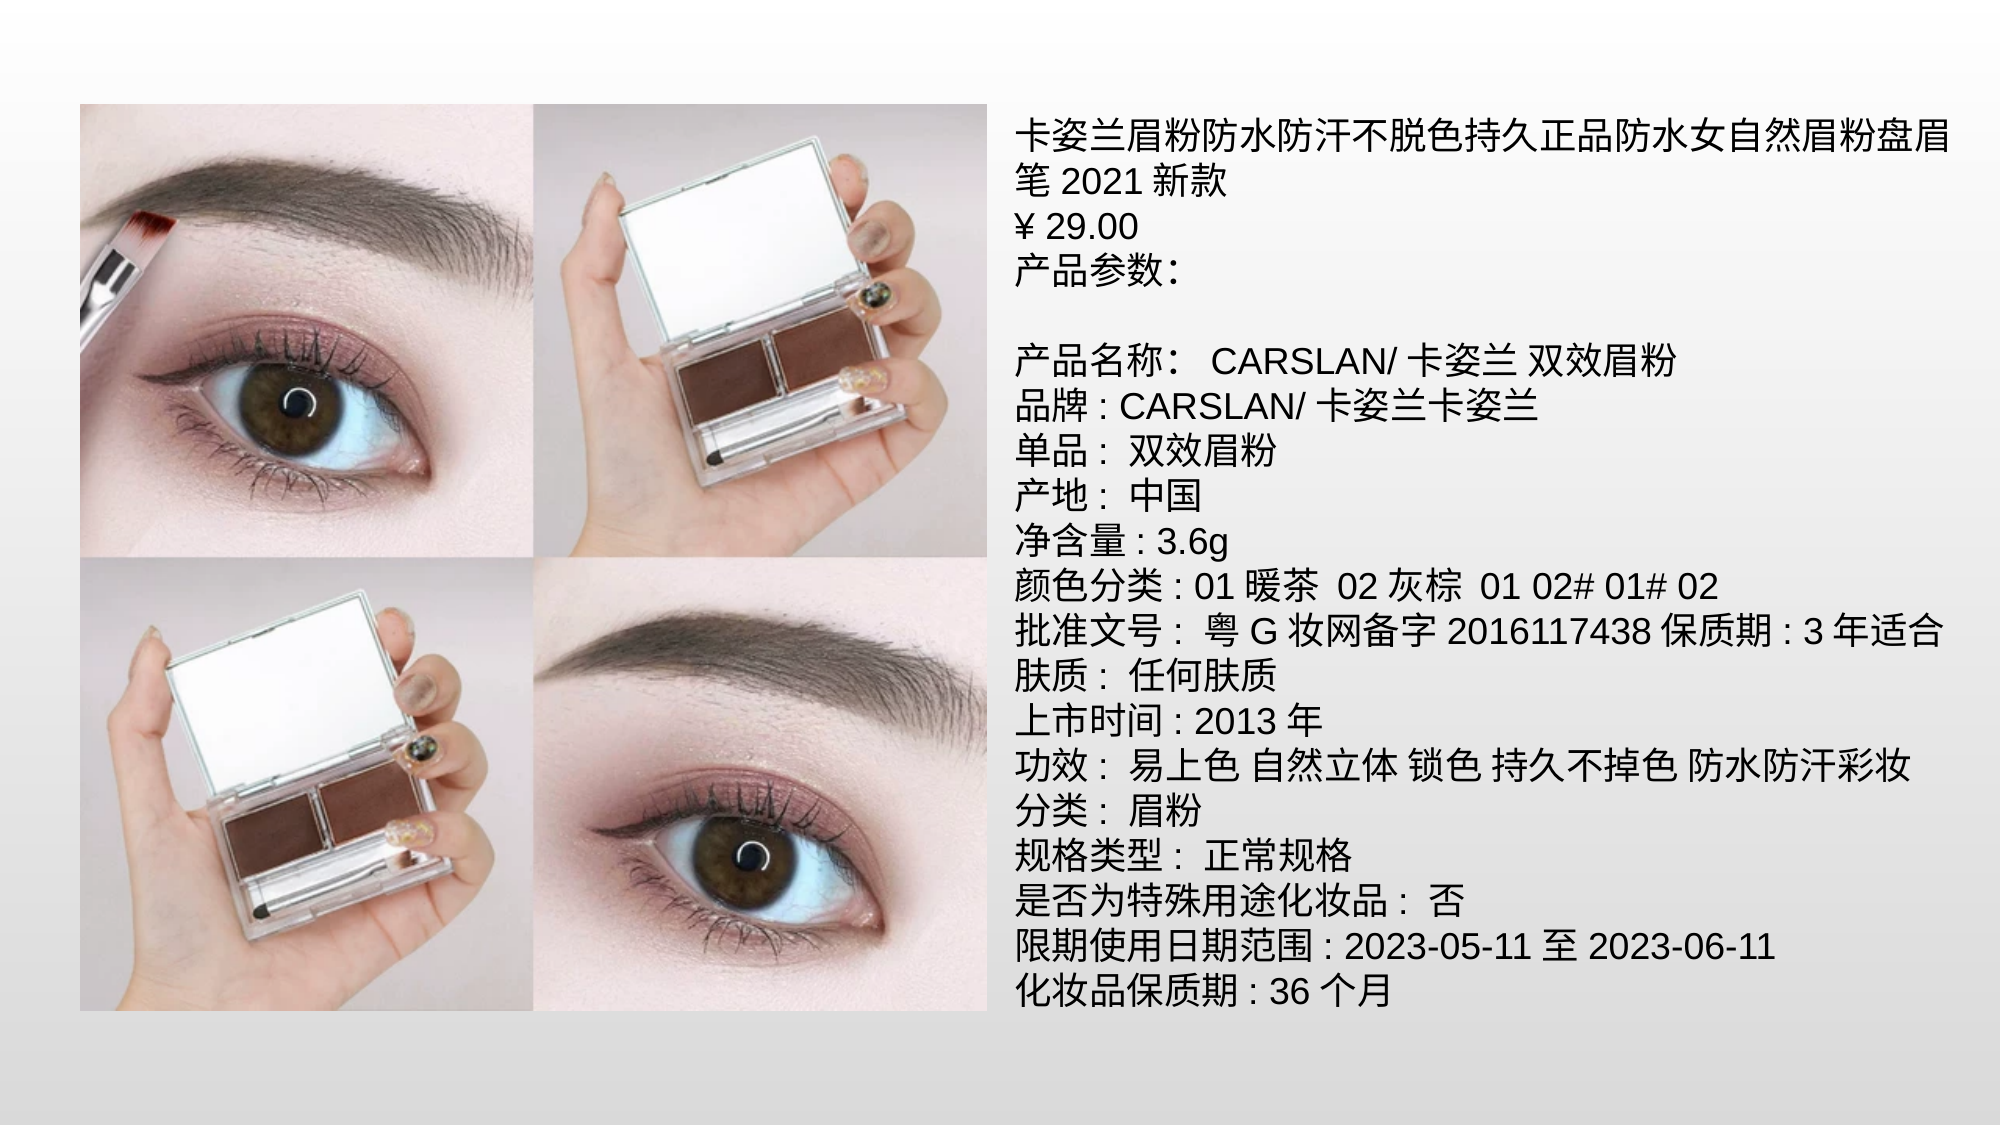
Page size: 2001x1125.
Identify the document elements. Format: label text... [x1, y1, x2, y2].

picture [80, 104, 987, 1011]
text_box 卡姿兰眉粉防水防汗不脱色持久正品防水女自然眉粉盘眉笔2021新款 ¥ 29.00 产品参数： 产品名称：CARSLAN/卡姿兰 双效眉粉 品牌: CARSLAN/卡姿兰卡姿兰 单品: 双效眉粉 产地: 中国 净含量: 3.6g 颜色分类: 01暖茶 02灰棕 01 02# 01# 02 批准文号: 粤G妆网备字2016117438保质期: 3年适合肤质: 任何肤质 上市时间: 2013年 功效: 易上色 自然立体 锁色 持久不掉色 防水防汗彩妆 分类: 眉粉 规格类型: 正常规格 是否为特殊用途化妆品: 否 限期使用日期范围: 2023-05-11至2023-06-11 化妆品保质期: 36个月 [999, 104, 1973, 1020]
